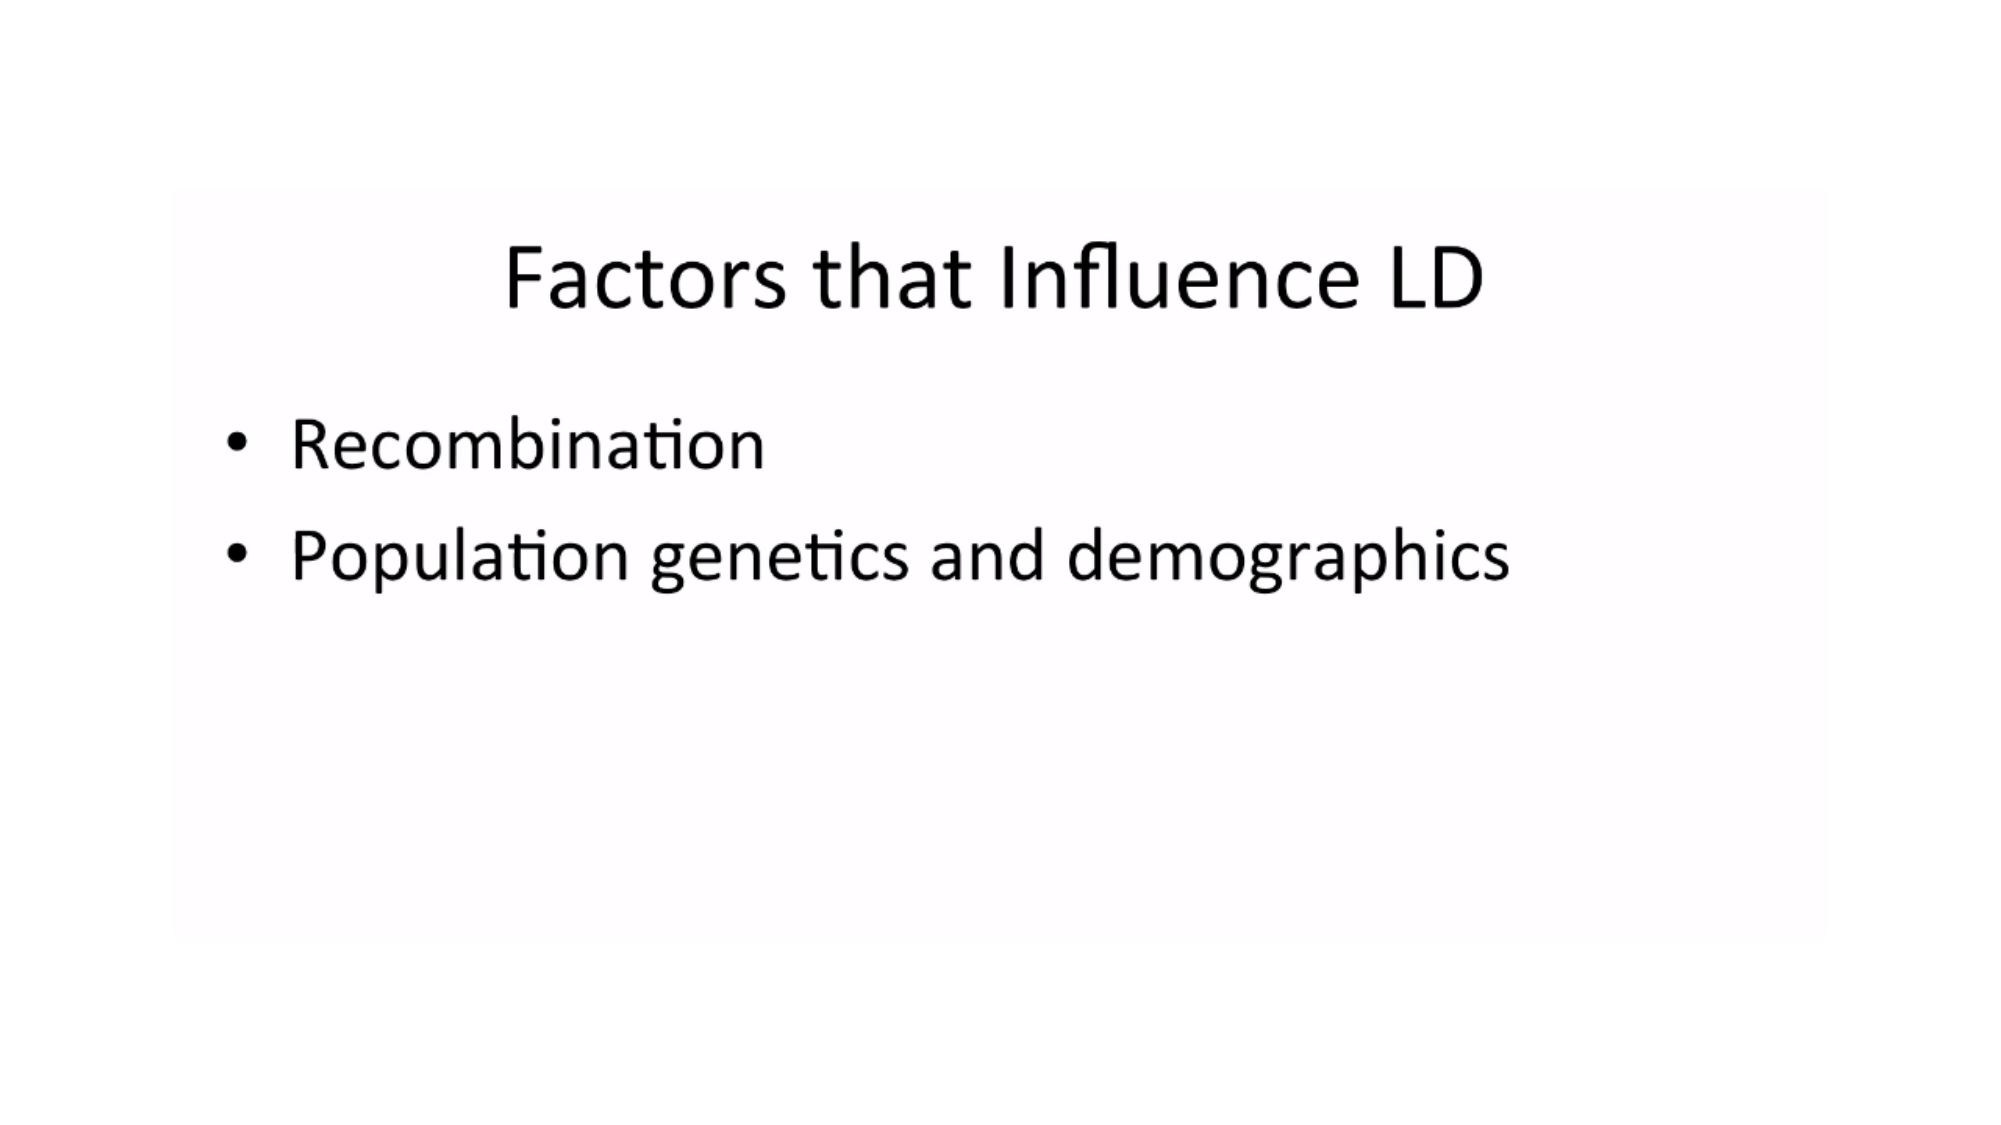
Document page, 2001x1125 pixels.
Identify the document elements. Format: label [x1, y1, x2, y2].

picture [170, 190, 1829, 935]
